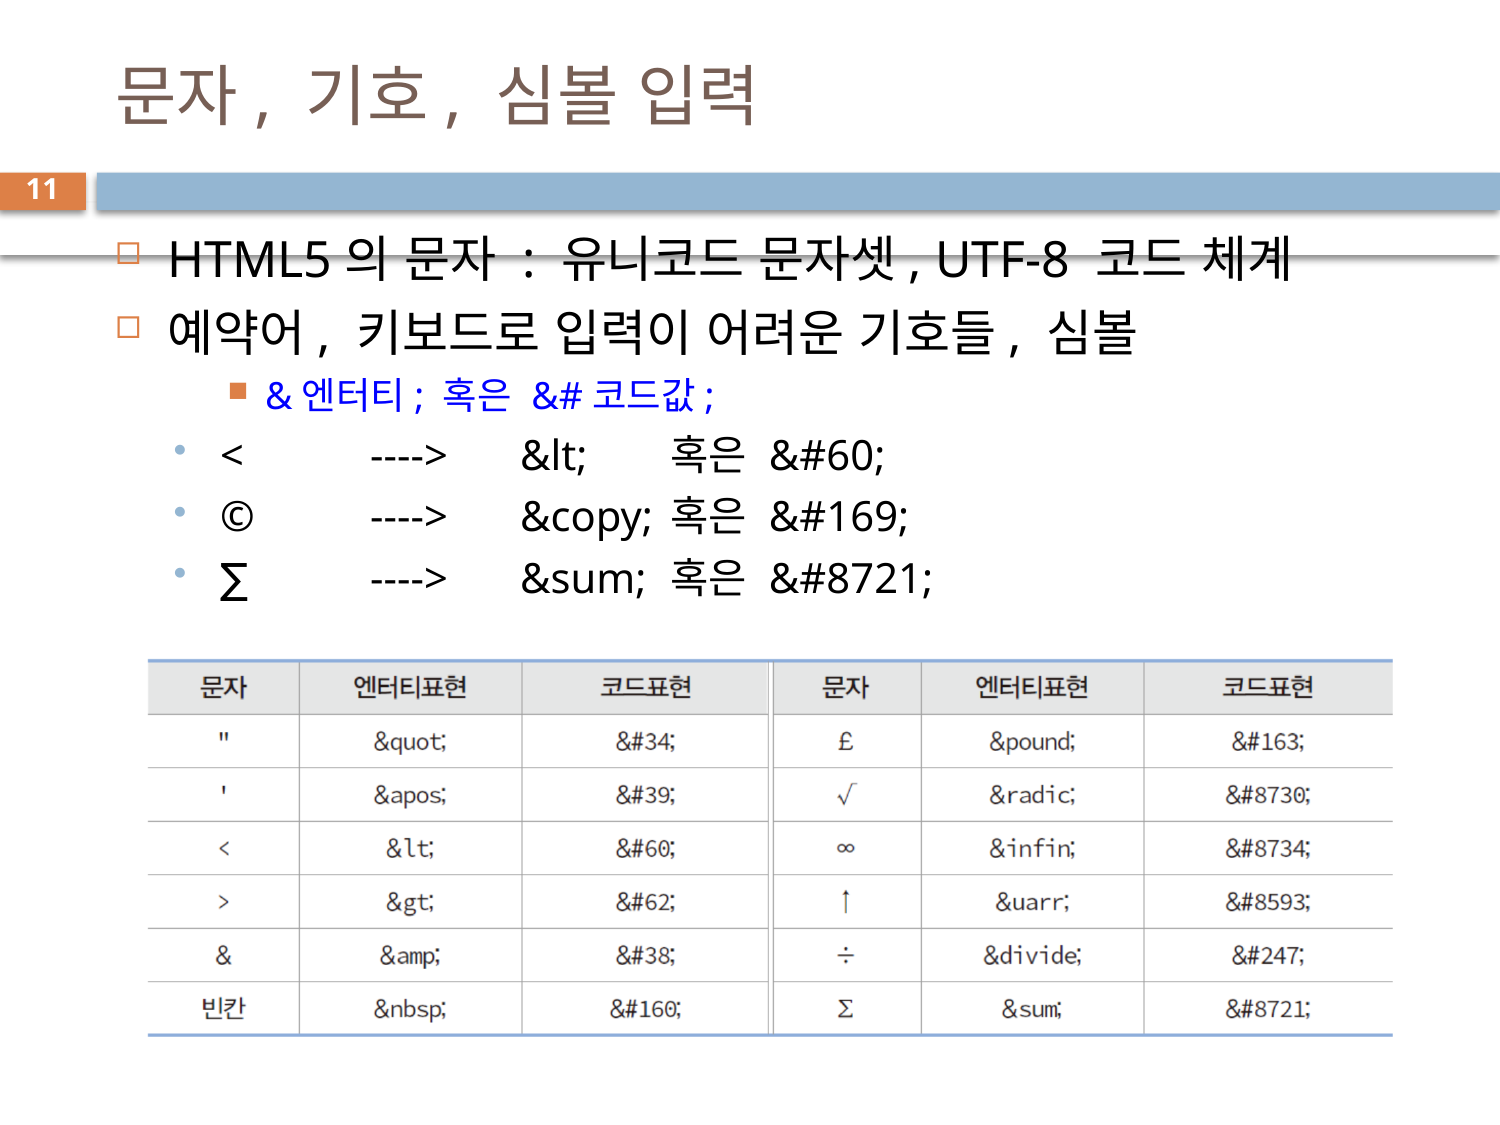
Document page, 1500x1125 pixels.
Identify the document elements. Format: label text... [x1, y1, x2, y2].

picture [137, 650, 1401, 1047]
title 문자, 기호, 심볼 입력 [100, 37, 1438, 149]
list HTML5의 문자 : 유니코드 문자셋, UTF-8 코드 체계 예약어, 키보드로 입력이 어려운 기호들, 심볼 &엔터티; 혹은 &#코드값; < ----> &lt; 혹은 &#60; © ----> &copy; 혹은 &#169; ∑ ----> &sum; 혹은 &#8721; [100, 219, 1438, 1047]
slide_number 11 [0, 170, 87, 211]
